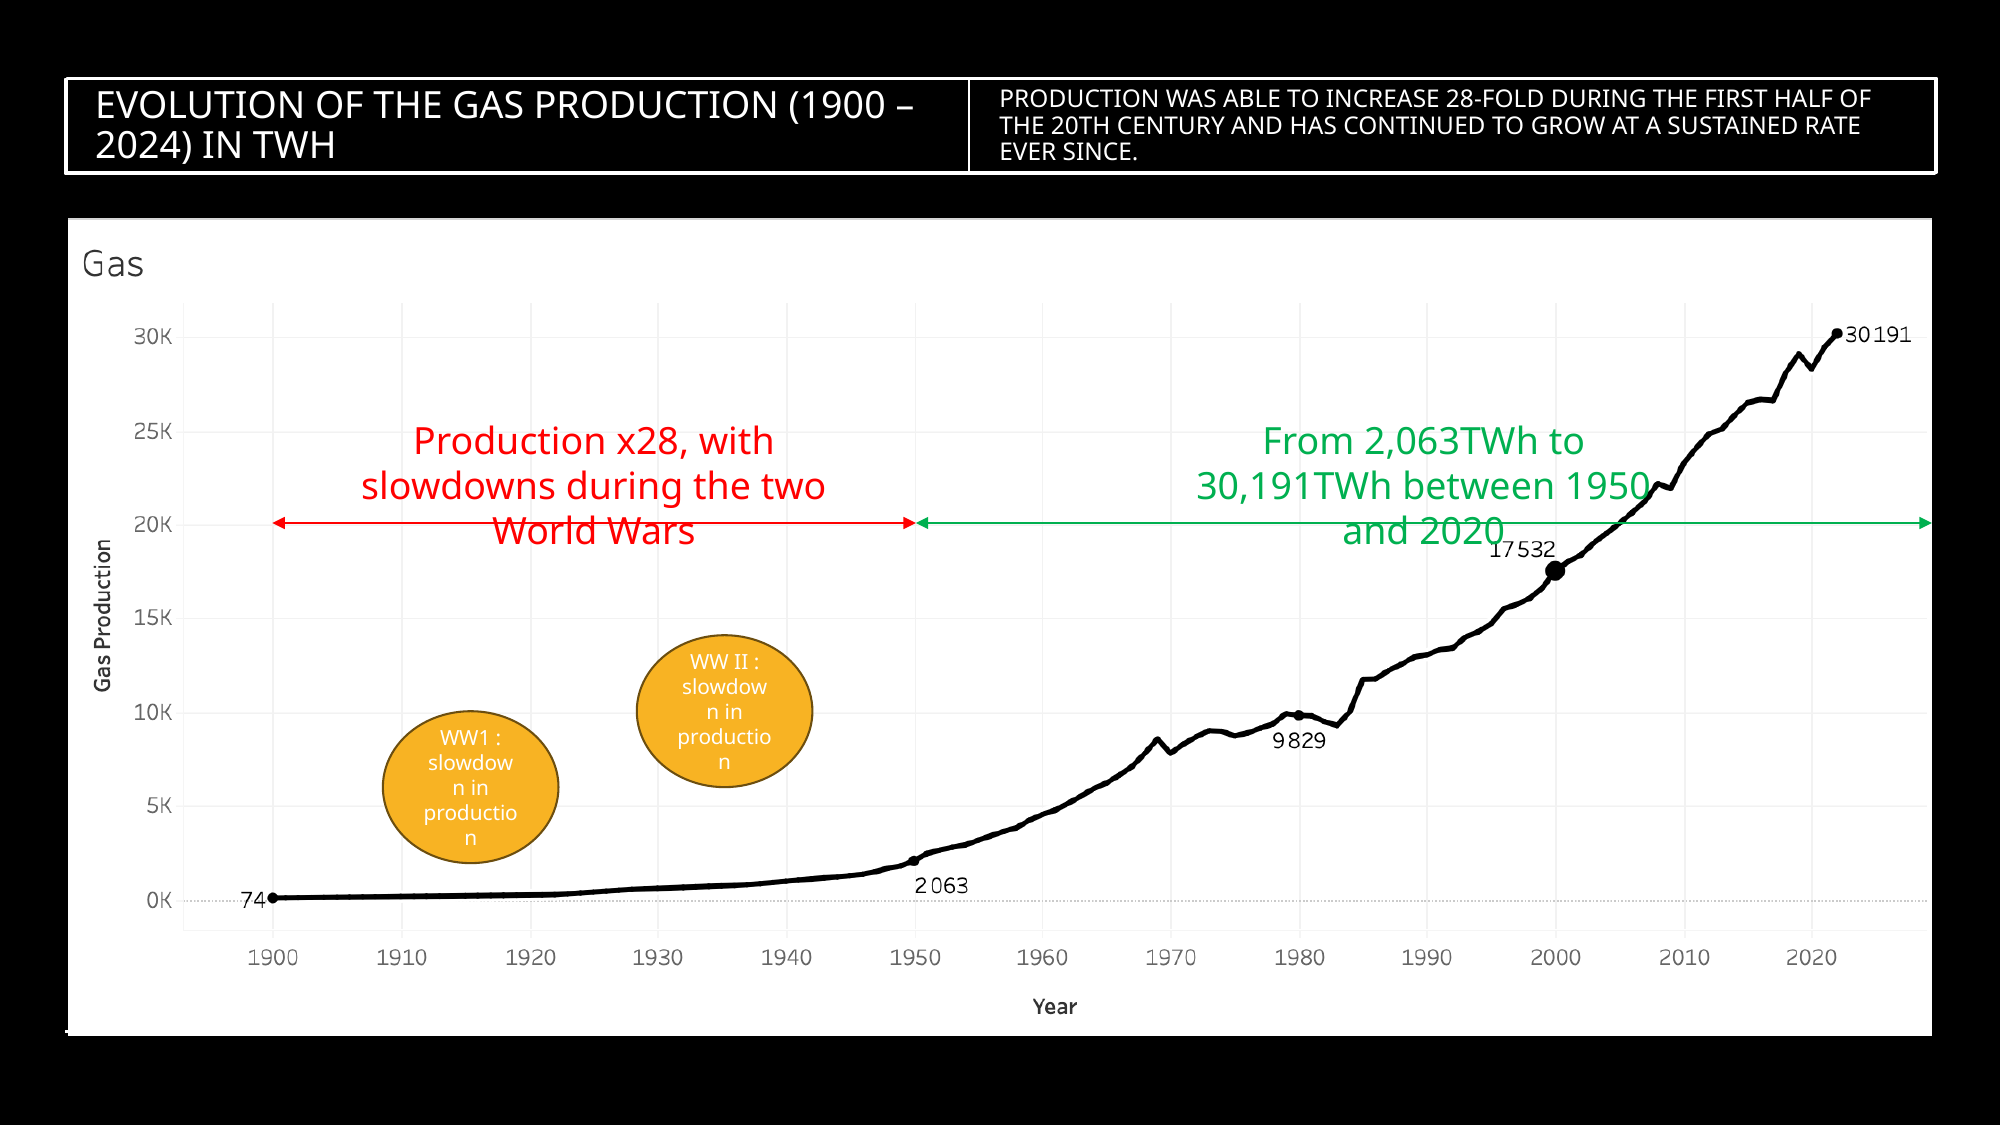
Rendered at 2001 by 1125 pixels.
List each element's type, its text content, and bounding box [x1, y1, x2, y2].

title EVOLUTION OF THE GAS Production (1900 – 2024) in TWH [64, 78, 970, 175]
picture [68, 218, 1932, 1036]
text_box Production was able to increase 28-fold during the first half of the 20th century and has continued to grow at a sustained rate ever since. [969, 79, 1935, 174]
